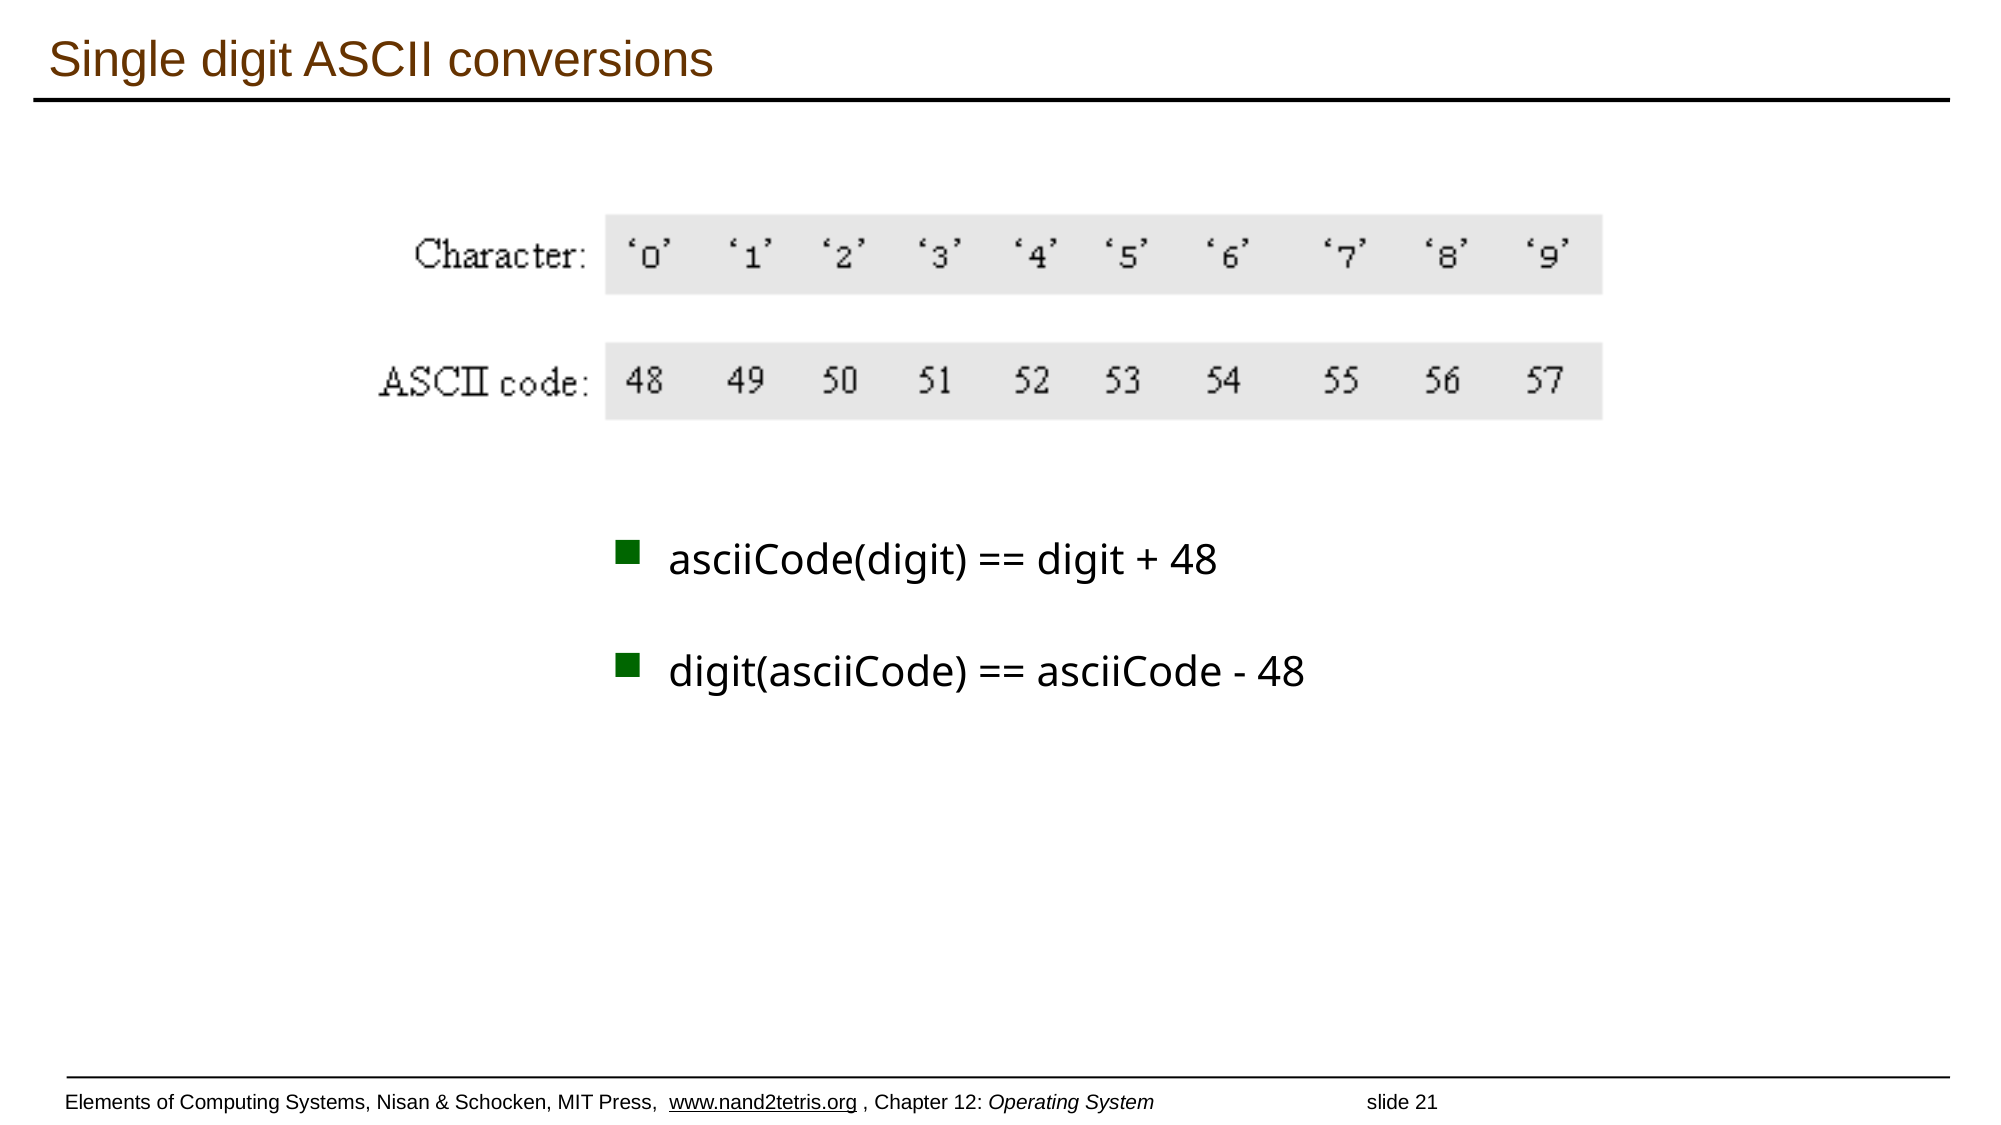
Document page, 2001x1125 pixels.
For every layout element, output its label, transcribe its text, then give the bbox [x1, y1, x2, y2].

picture [337, 193, 1638, 451]
title Single digit ASCII conversions [33, 12, 1950, 100]
list asciiCode(digit) == digit + 48 digit(asciiCode) == asciiCode - 48 [596, 525, 1379, 800]
